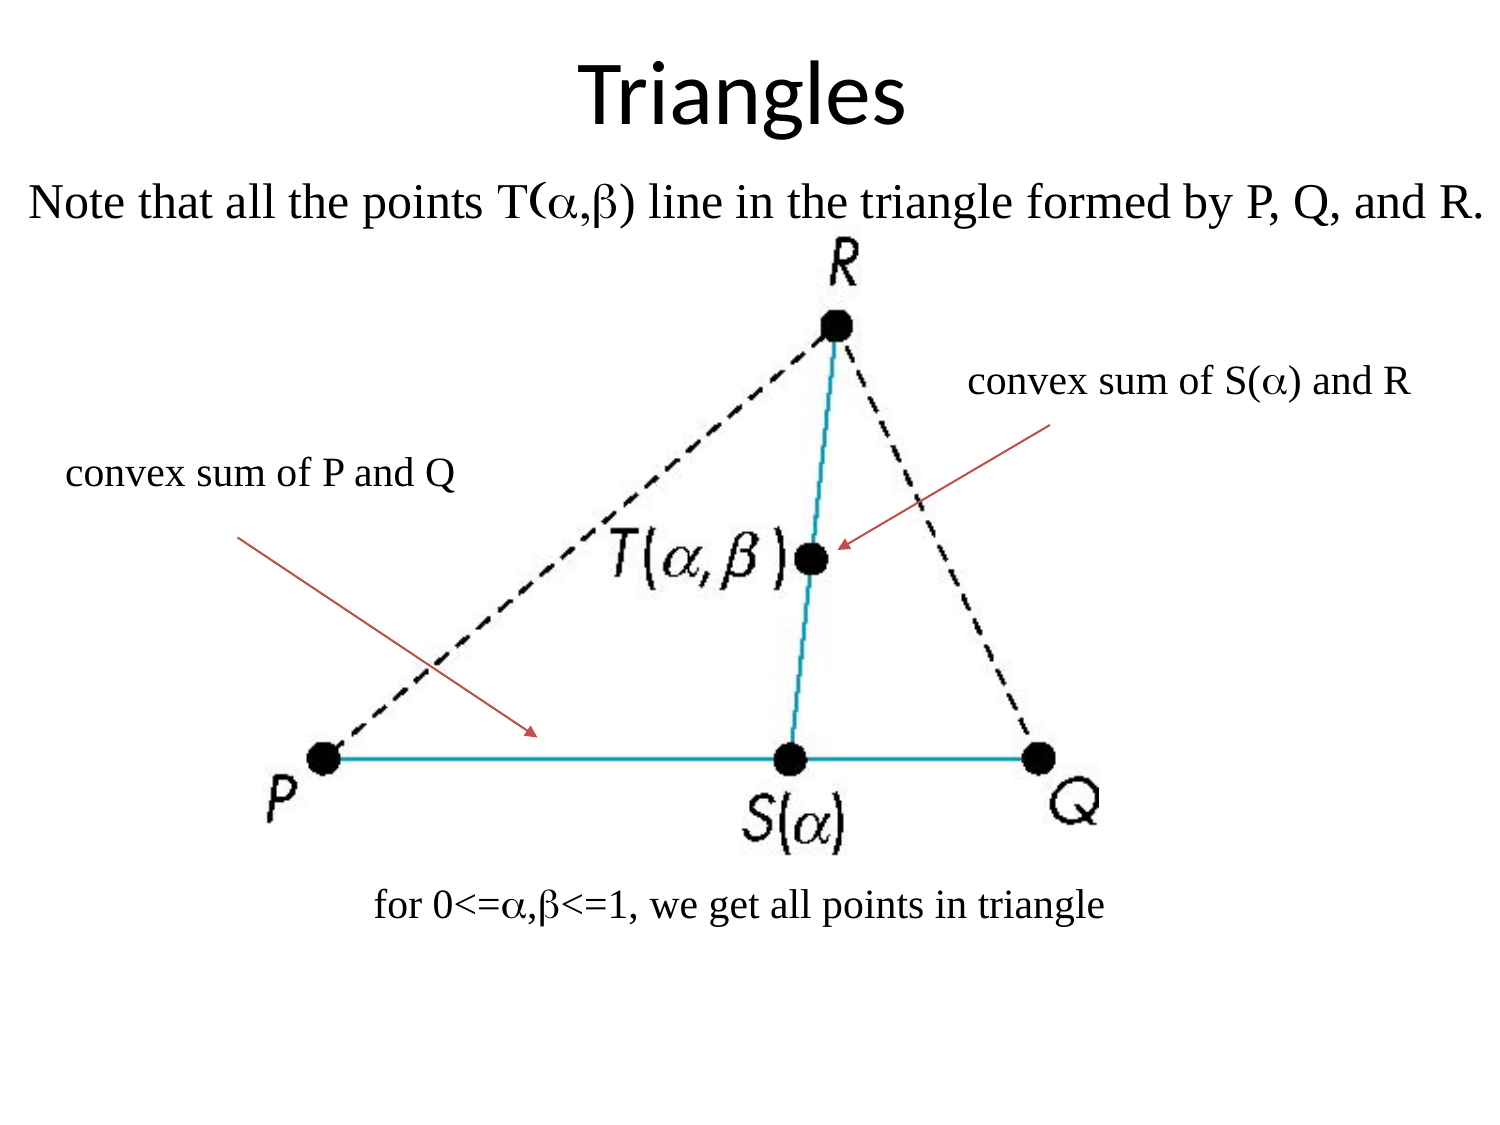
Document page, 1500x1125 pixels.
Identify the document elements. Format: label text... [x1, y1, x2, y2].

text_box for 0<=a,b<=1, we get all points in triangle [358, 869, 1121, 935]
text_box Note that all the points T(a,b) line in the triangle formed by P, Q, and R. [13, 160, 1500, 236]
picture [262, 224, 1099, 861]
text_box convex sum of S(a) and R [1102, 345, 1426, 411]
list convex sum of P and Q [50, 437, 257, 513]
title Triangles [230, 0, 1256, 160]
